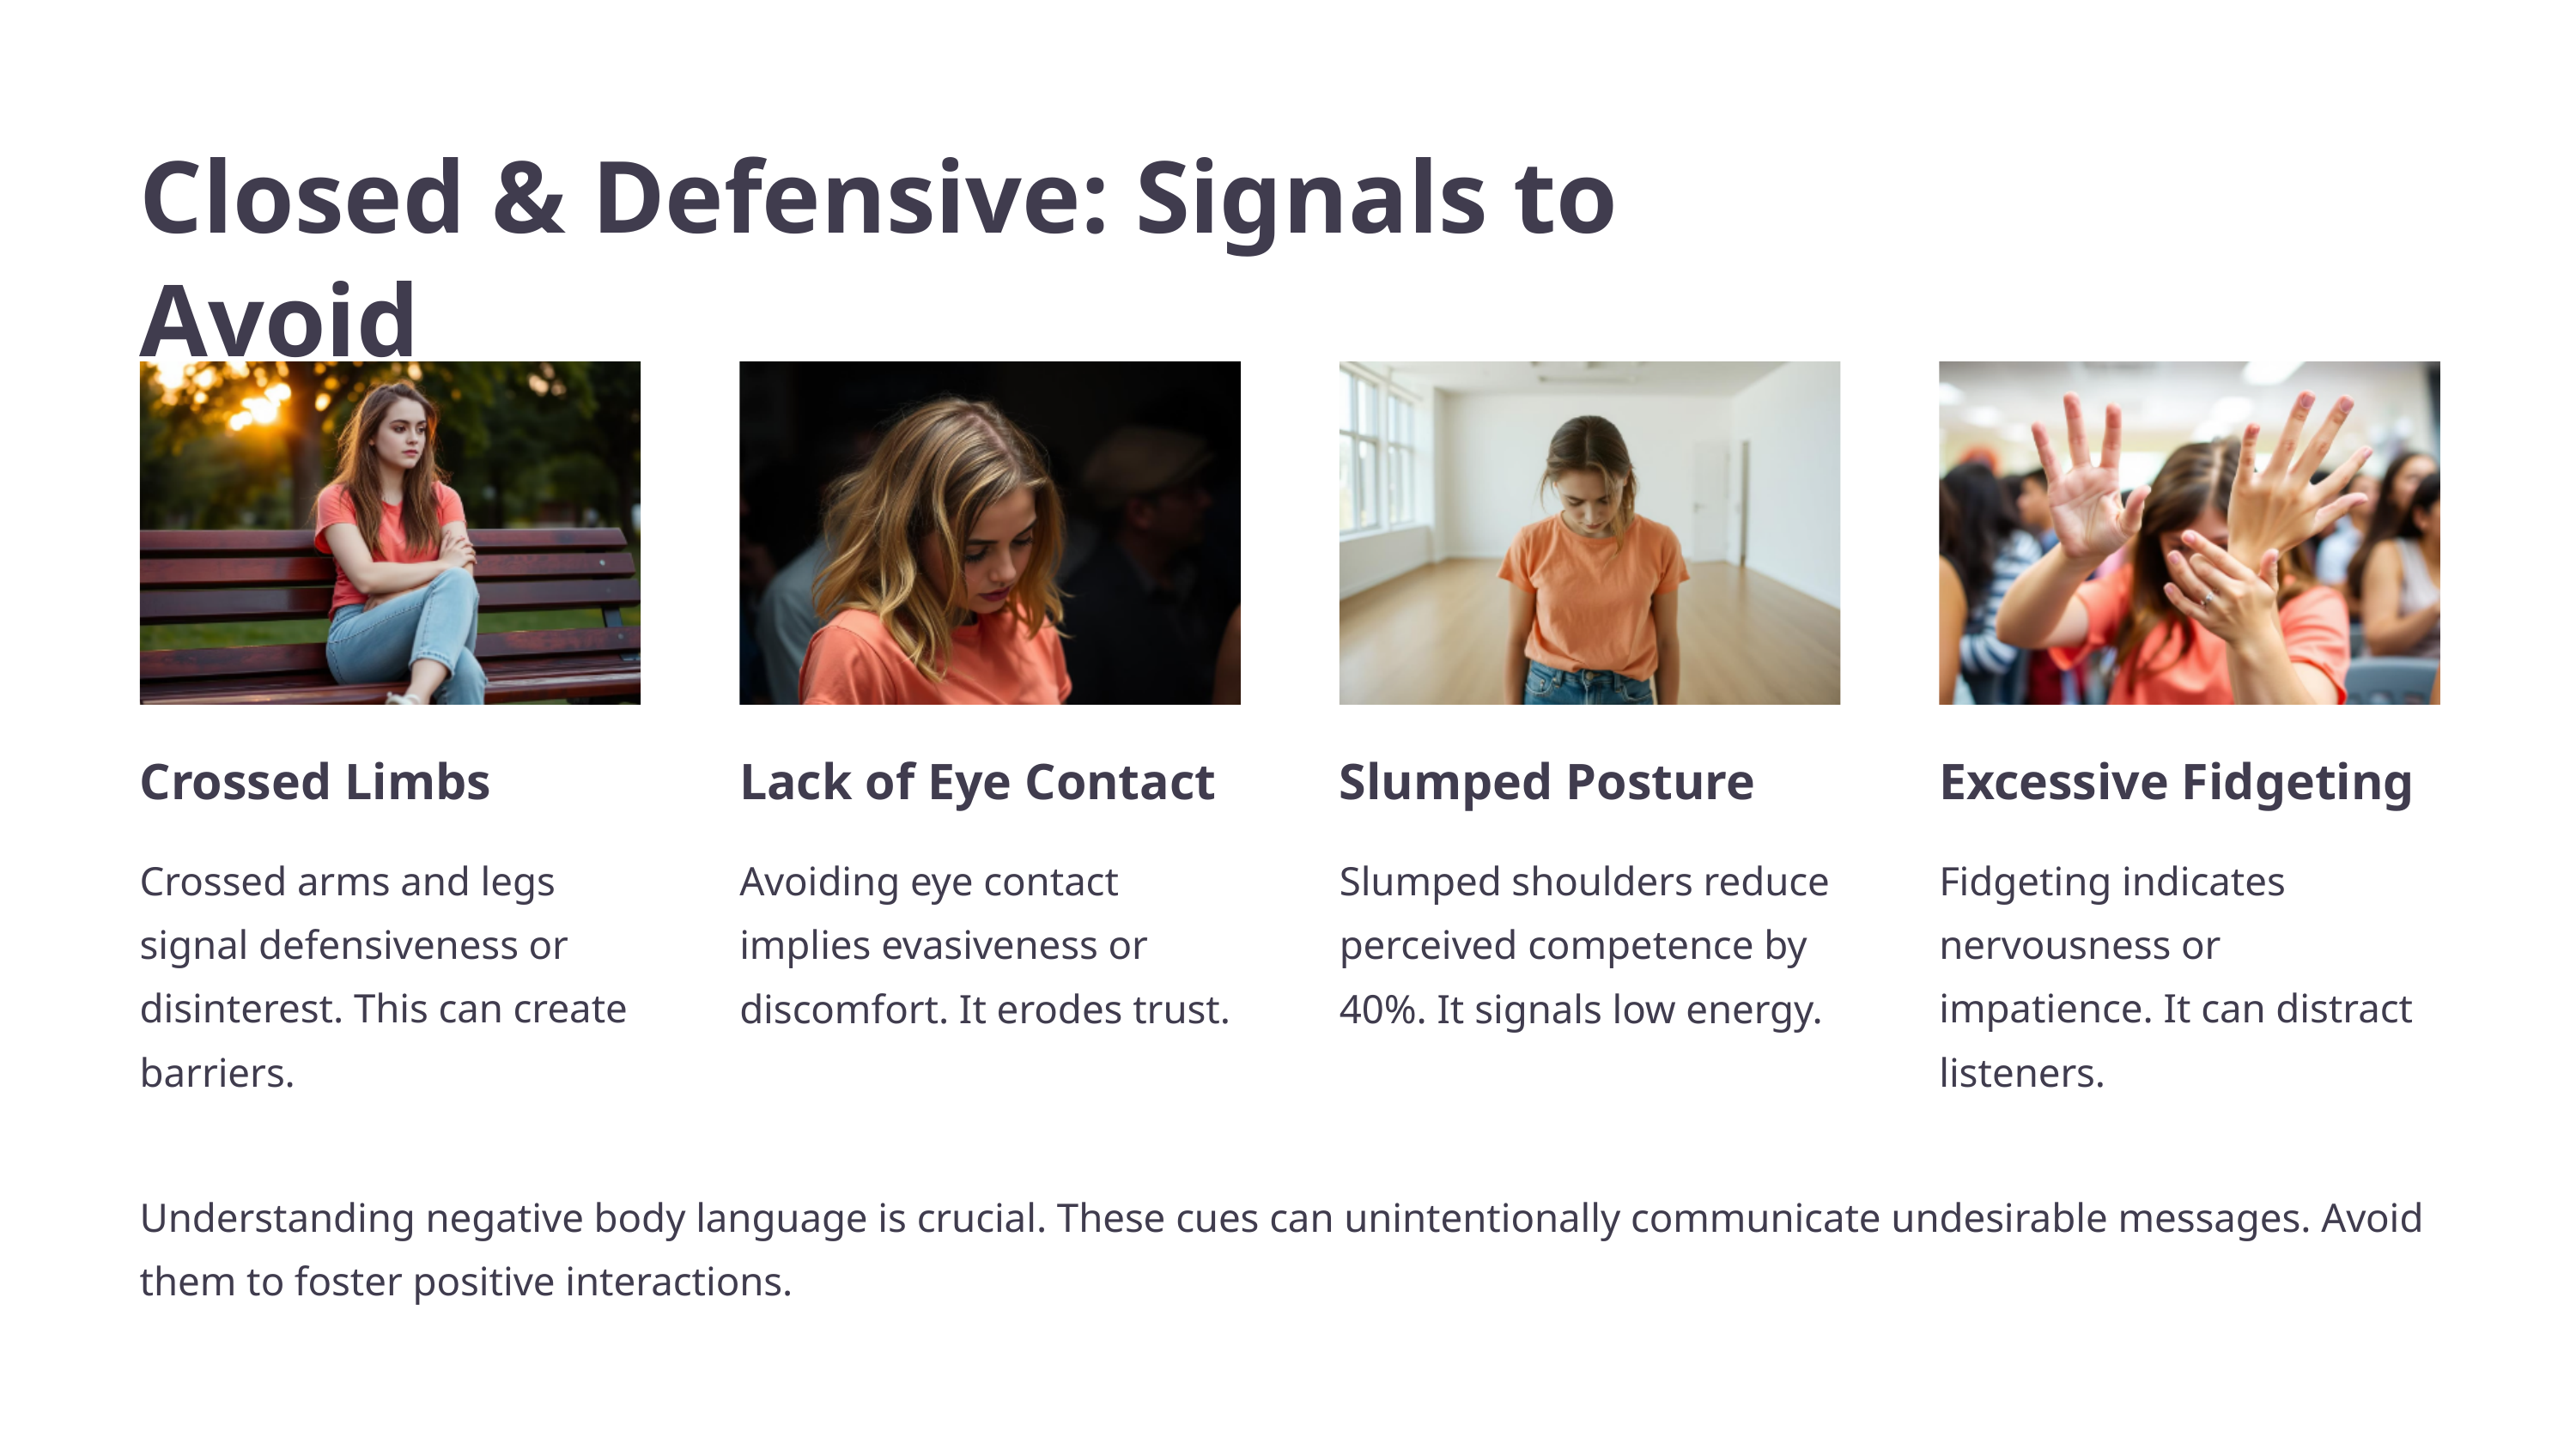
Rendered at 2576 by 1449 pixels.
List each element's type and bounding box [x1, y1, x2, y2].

text_box [0, 0, 2576, 1449]
